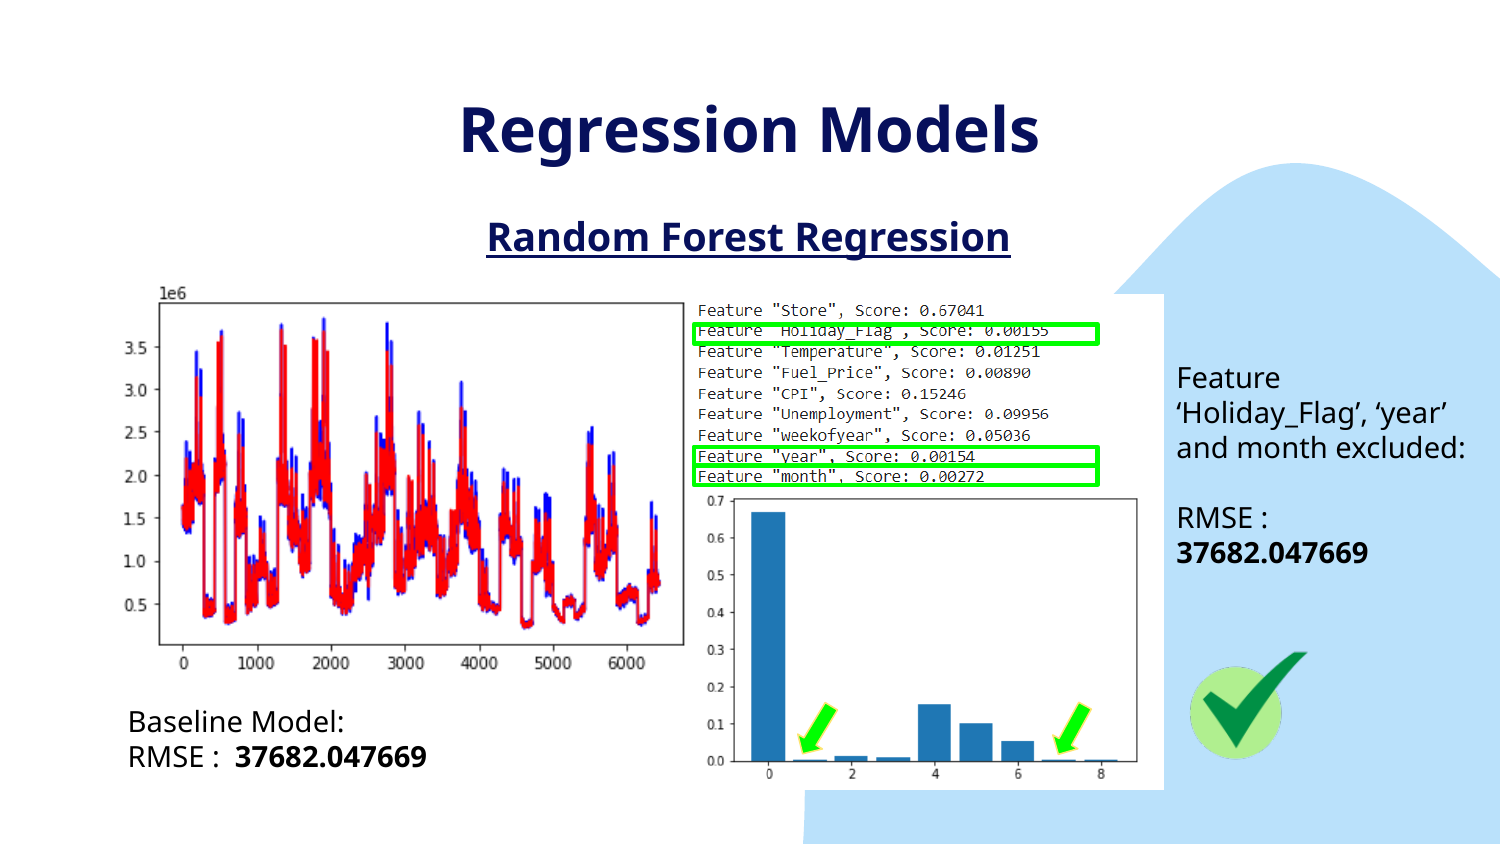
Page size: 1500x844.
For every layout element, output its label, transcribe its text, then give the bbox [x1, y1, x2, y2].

text_box Feature ‘Holiday_Flag’, ‘year’ and month excluded: RMSE : 37682.047669 [1169, 344, 1487, 585]
title Regression Models [75, 75, 1425, 164]
text_box Baseline Model: RMSE : 37682.047669 [112, 690, 526, 789]
picture [1182, 638, 1316, 773]
picture [112, 276, 1164, 790]
title Random Forest Regression [118, 197, 1380, 270]
